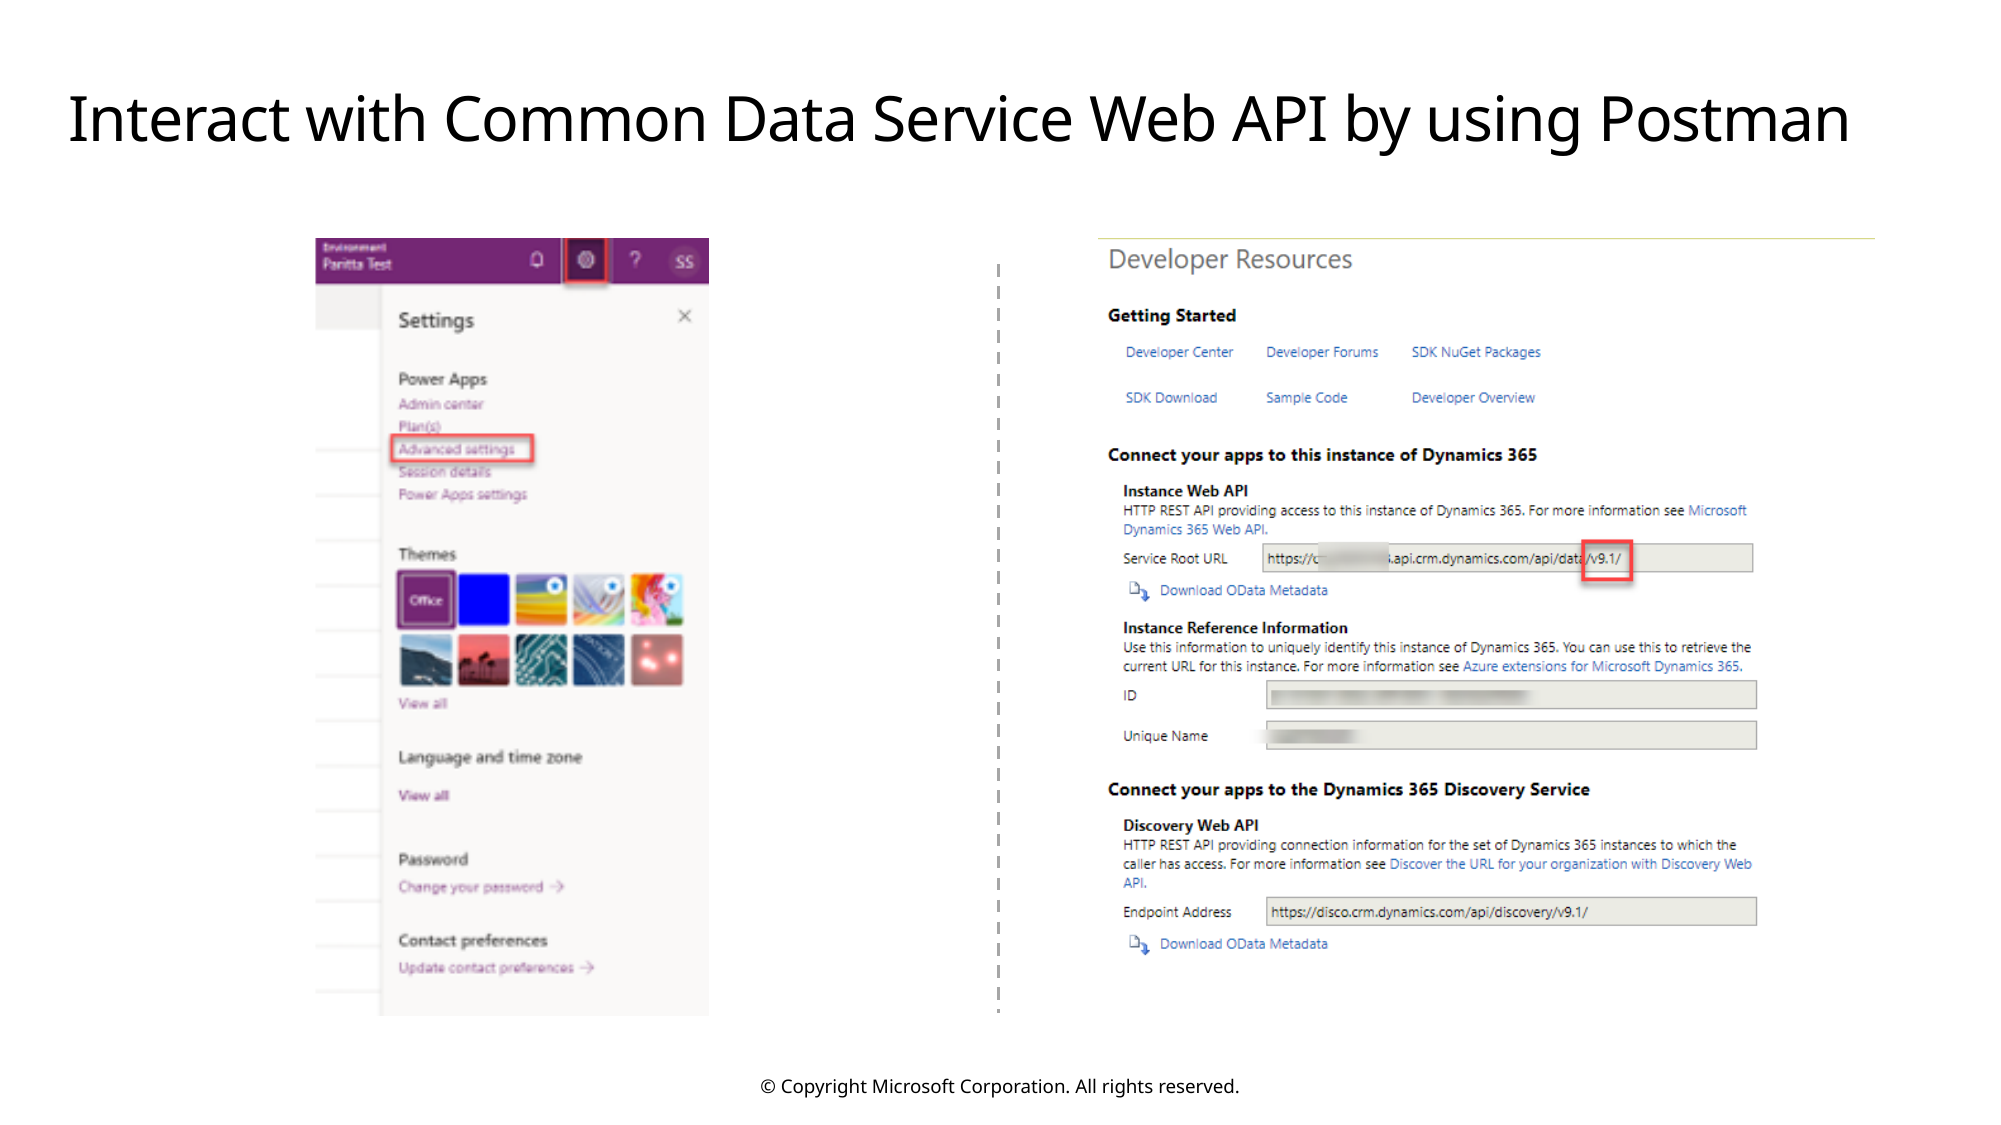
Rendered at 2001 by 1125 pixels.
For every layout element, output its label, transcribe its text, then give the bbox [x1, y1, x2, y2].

picture [313, 238, 709, 1016]
title Interact with Common Data Service Web API by using Postman [68, 72, 1930, 184]
picture [1097, 238, 1876, 1016]
